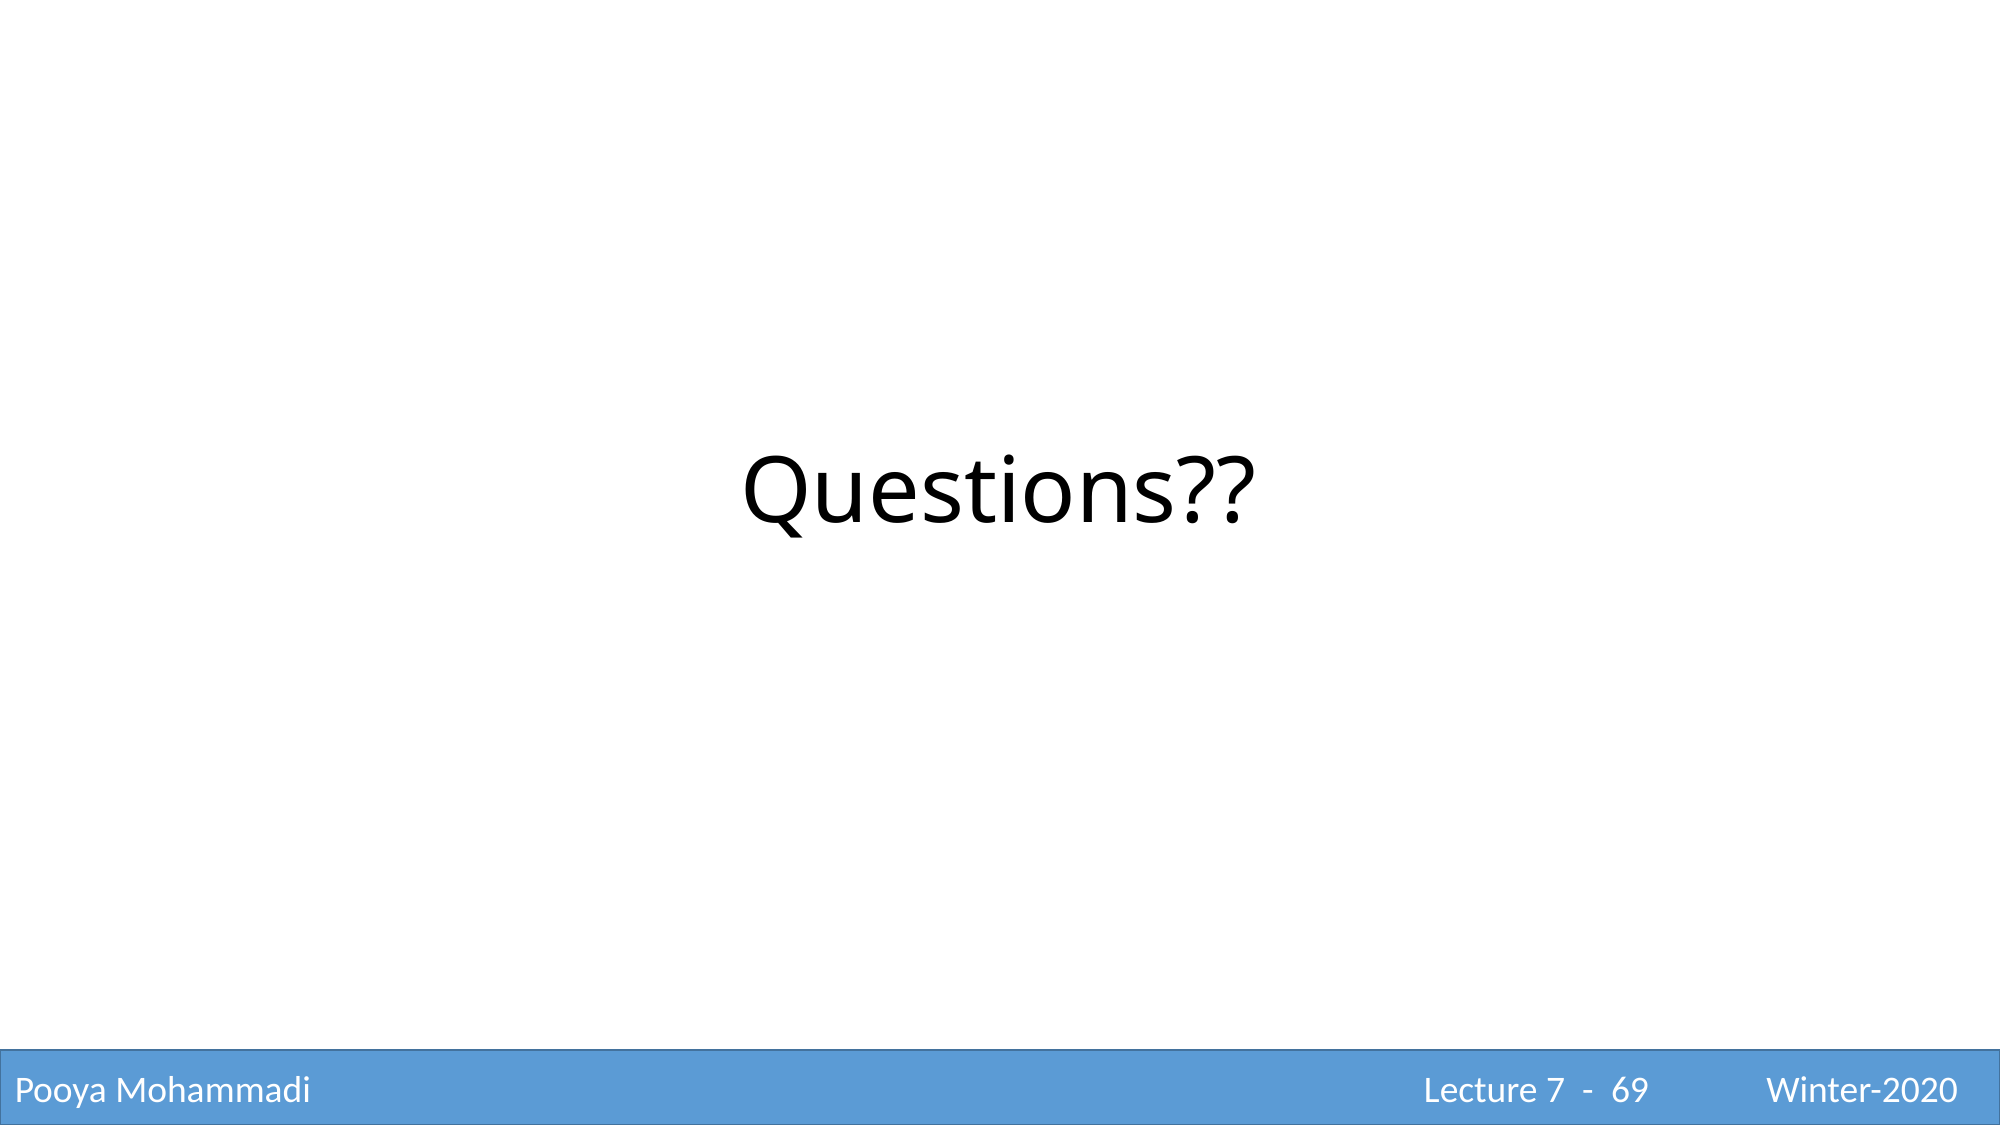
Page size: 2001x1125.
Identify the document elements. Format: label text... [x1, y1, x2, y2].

text_box Questions?? [31, 423, 1966, 548]
text_box Pooya Mohammadi Lecture 7 - 69 Winter-2020 [0, 1049, 2000, 1125]
